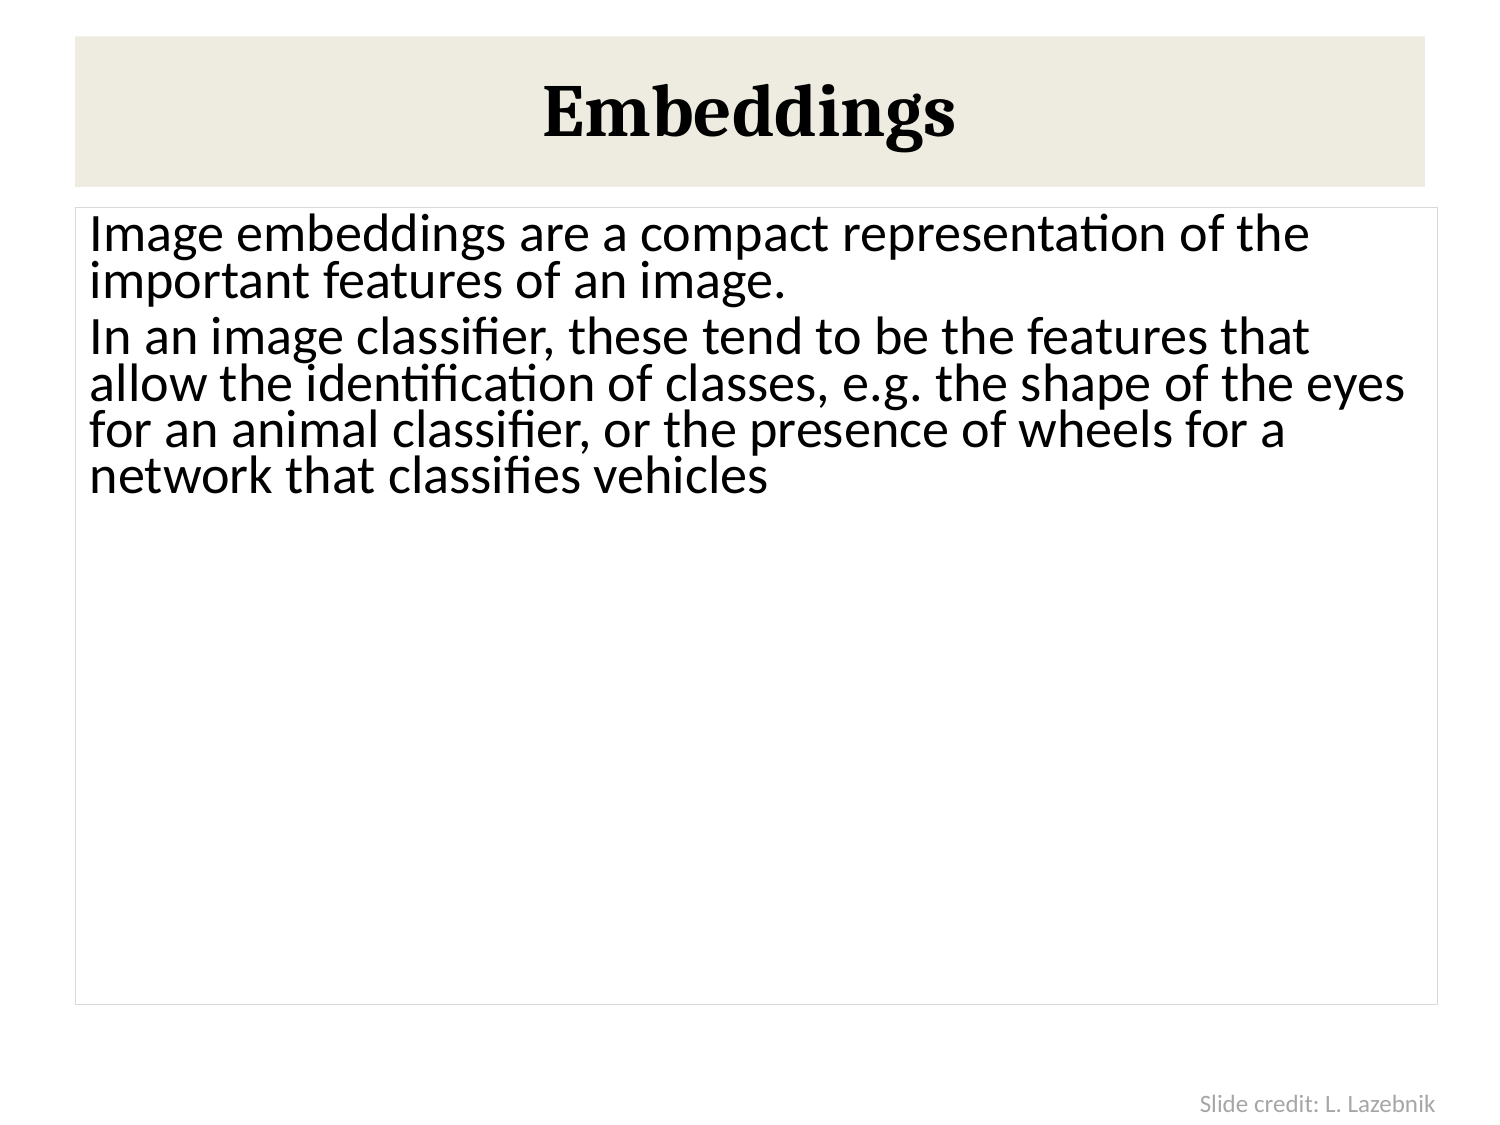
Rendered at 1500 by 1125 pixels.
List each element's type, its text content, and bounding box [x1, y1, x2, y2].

text_box Slide credit: L. Lazebnik [1185, 1079, 1500, 1125]
text_box Embeddings [75, 36, 1425, 187]
text_box Image embeddings are a compact representation of the important features of an image. In an image classifier, these tend to be the features that allow the identification of classes, e.g. the shape of the eyes for an animal classifier, or the presence of wheels for a network that classifies vehicles [75, 207, 1438, 1005]
